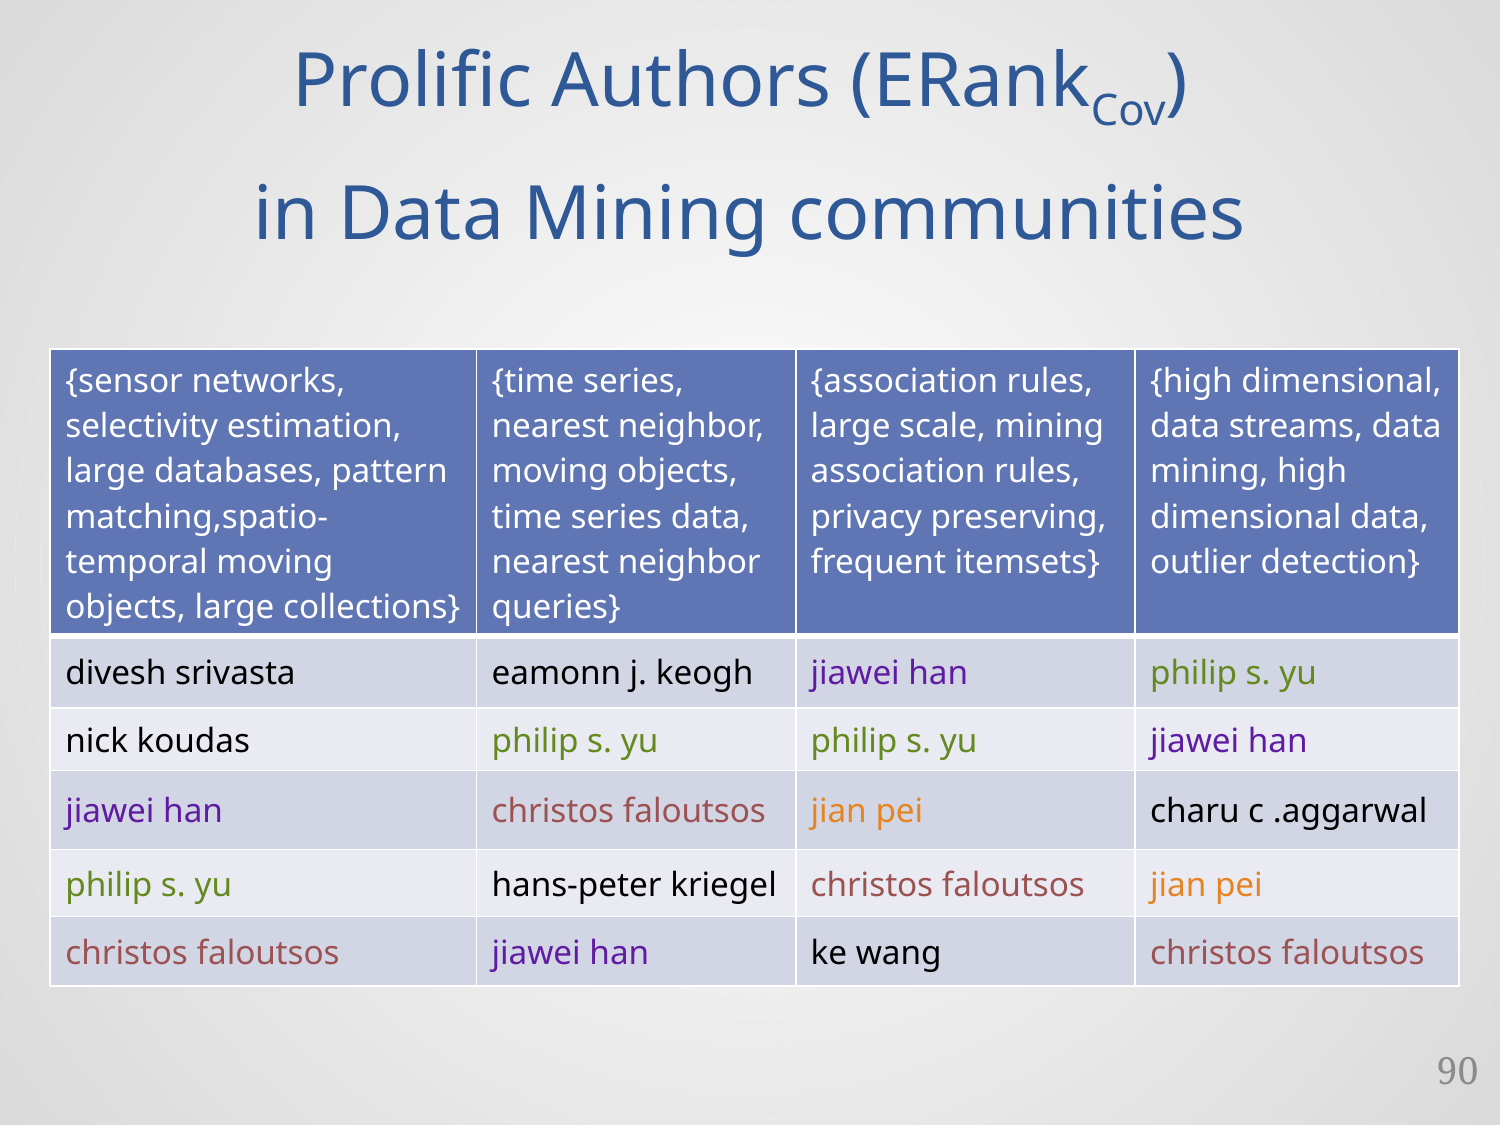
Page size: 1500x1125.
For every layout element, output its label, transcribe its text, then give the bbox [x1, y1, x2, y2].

table_cell jiawei han [1136, 709, 1458, 770]
slide_number 90 [1401, 1042, 1494, 1103]
table_cell jiawei han [477, 917, 795, 985]
table_header {association rules, large scale, mining association rules, privacy preserving, frequent itemsets} [797, 350, 1134, 633]
table_cell christos faloutsos [1136, 917, 1458, 985]
table_cell christos faloutsos [477, 771, 795, 849]
table_header {sensor networks, selectivity estimation, large databases, pattern matching,spatio- temporal moving objects, large collections} [51, 350, 476, 633]
table_cell divesh srivasta [51, 639, 476, 707]
table_cell philip s. yu [797, 709, 1134, 770]
table_cell charu c .aggarwal [1136, 771, 1458, 849]
table_cell hans-peter kriegel [477, 850, 795, 916]
table_cell christos faloutsos [51, 917, 476, 985]
table_cell jiawei han [797, 639, 1134, 707]
table_header {time series, nearest neighbor, moving objects, time series data, nearest neighbor queries} [477, 350, 795, 633]
table_cell nick koudas [51, 709, 476, 770]
table_cell ke wang [797, 917, 1134, 985]
title Prolific Authors (ERankCov) in Data Mining communities [75, 0, 1425, 263]
table_header {high dimensional, data streams, data mining, high dimensional data, outlier detection} [1136, 350, 1458, 633]
table_cell jiawei han [51, 771, 476, 849]
table_cell jian pei [797, 771, 1134, 849]
table_cell philip s. yu [51, 850, 476, 916]
table_cell jian pei [1136, 850, 1458, 916]
table_cell philip s. yu [477, 709, 795, 770]
table_cell philip s. yu [1136, 639, 1458, 707]
table_cell christos faloutsos [797, 850, 1134, 916]
table_cell eamonn j. keogh [477, 639, 795, 707]
